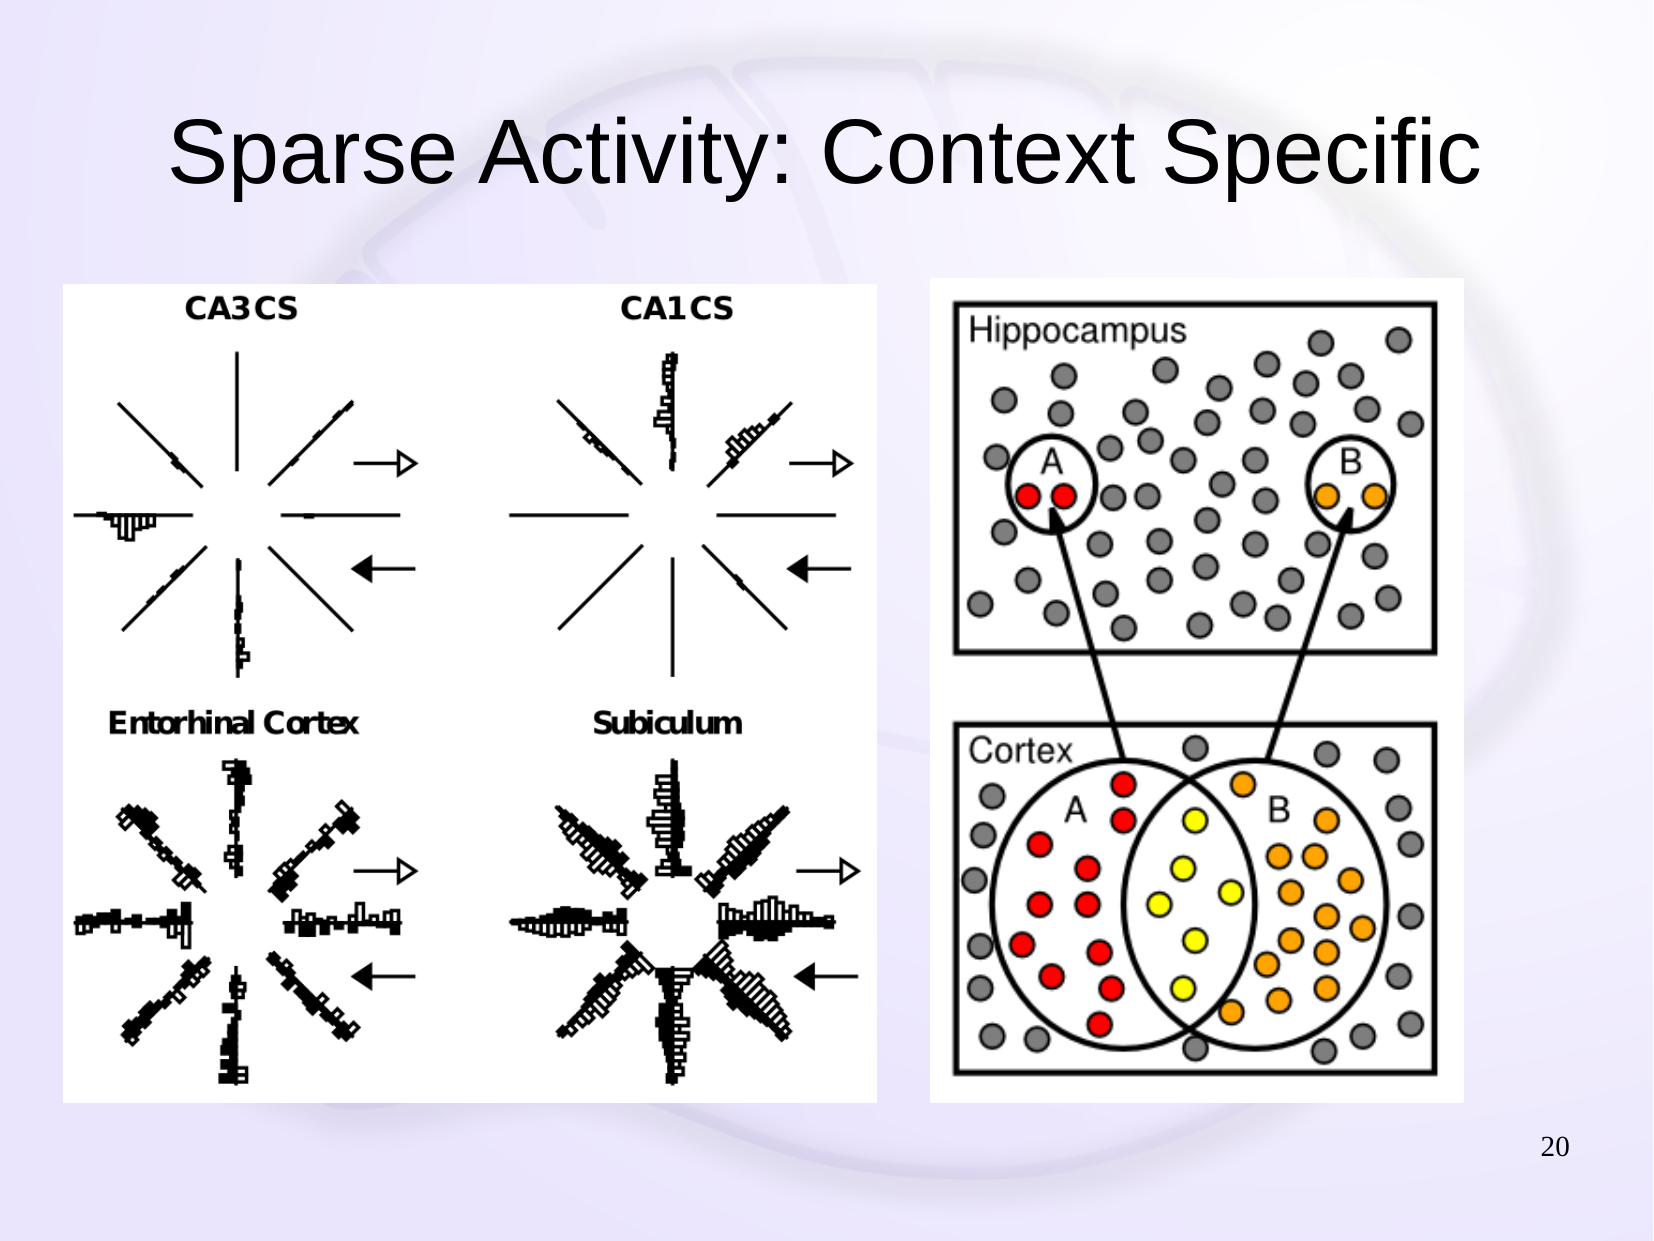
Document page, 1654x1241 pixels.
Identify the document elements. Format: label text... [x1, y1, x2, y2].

picture [0, 0, 1654, 1241]
slide_number 20 [1184, 1129, 1571, 1216]
title Sparse Activity: Context Specific [82, 49, 1571, 257]
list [0, 283, 925, 1103]
